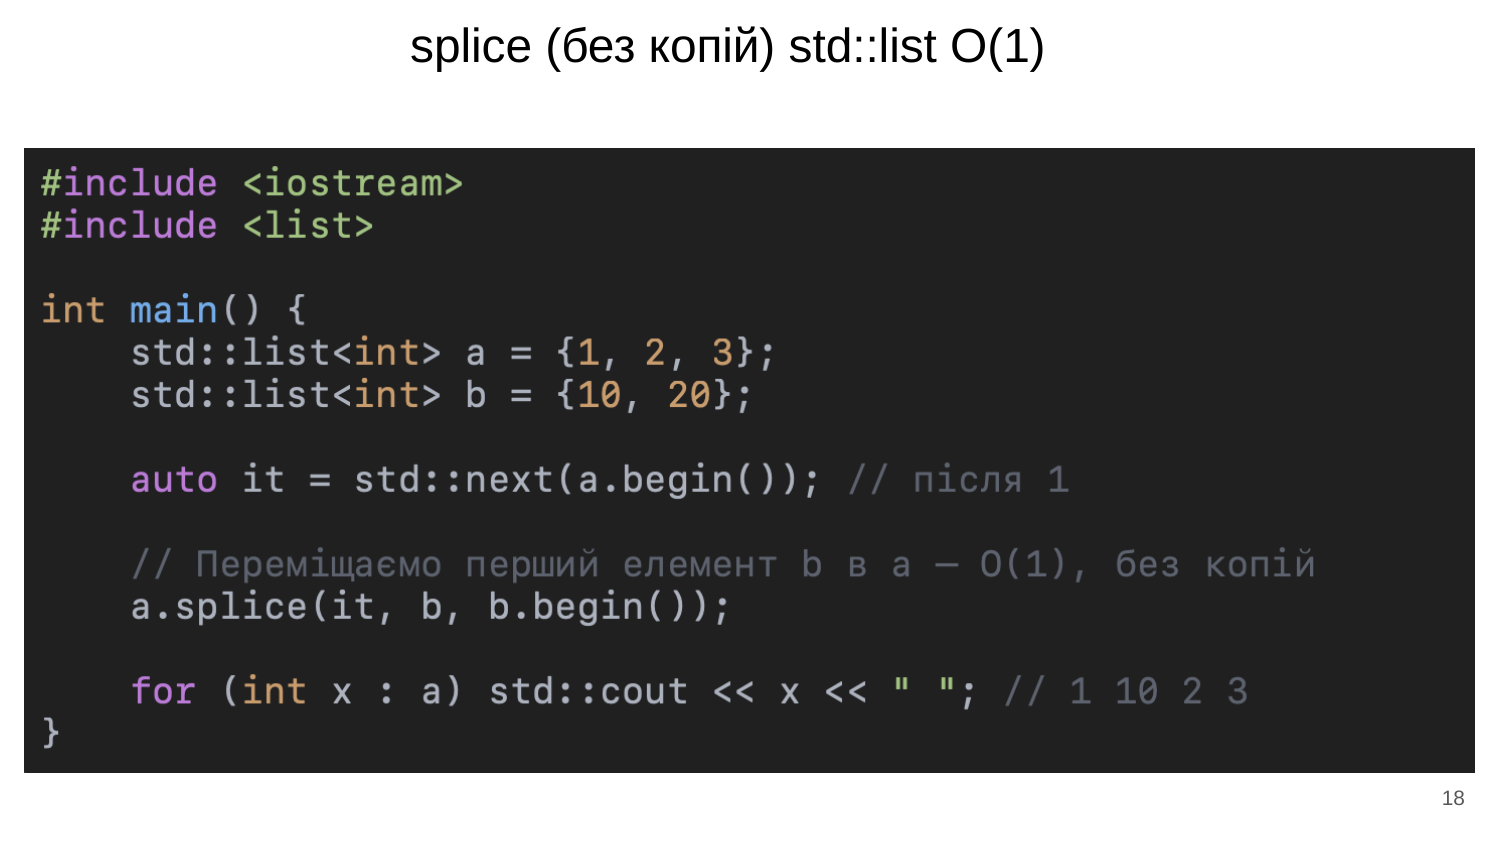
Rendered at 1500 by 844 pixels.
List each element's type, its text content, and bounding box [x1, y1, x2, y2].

title splice (без копій) std::list O(1) [97, 0, 1360, 88]
picture [24, 148, 1476, 773]
slide_number ‹#› [1389, 764, 1480, 830]
